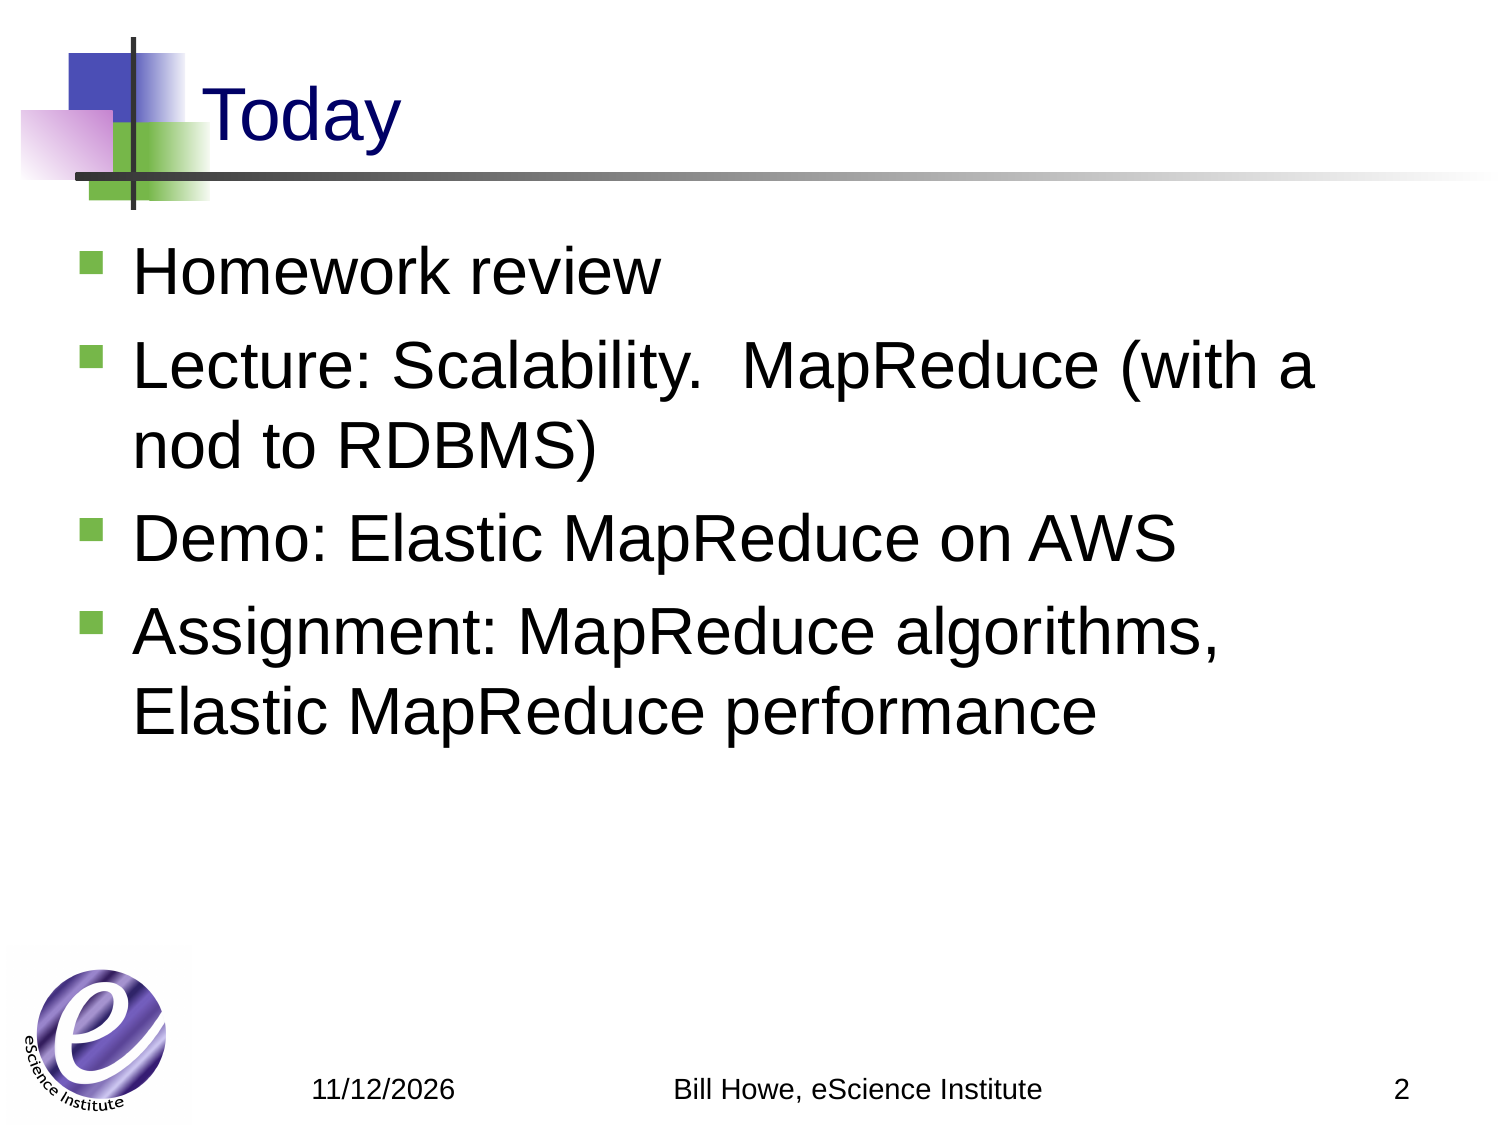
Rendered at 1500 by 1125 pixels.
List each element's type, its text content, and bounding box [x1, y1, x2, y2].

slide_number 2 [1112, 1037, 1425, 1113]
picture [6, 945, 192, 1125]
title Today [186, 52, 1466, 163]
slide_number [296, 1038, 609, 1113]
footer Bill Howe, eScience Institute [620, 1037, 1096, 1113]
list Homework review Lecture: Scalability. MapReduce (with a nod to RDBMS) Demo: Elastic MapReduce on AWS Assignment: MapReduce algorithms, Elastic MapReduce performance [61, 220, 1447, 1002]
